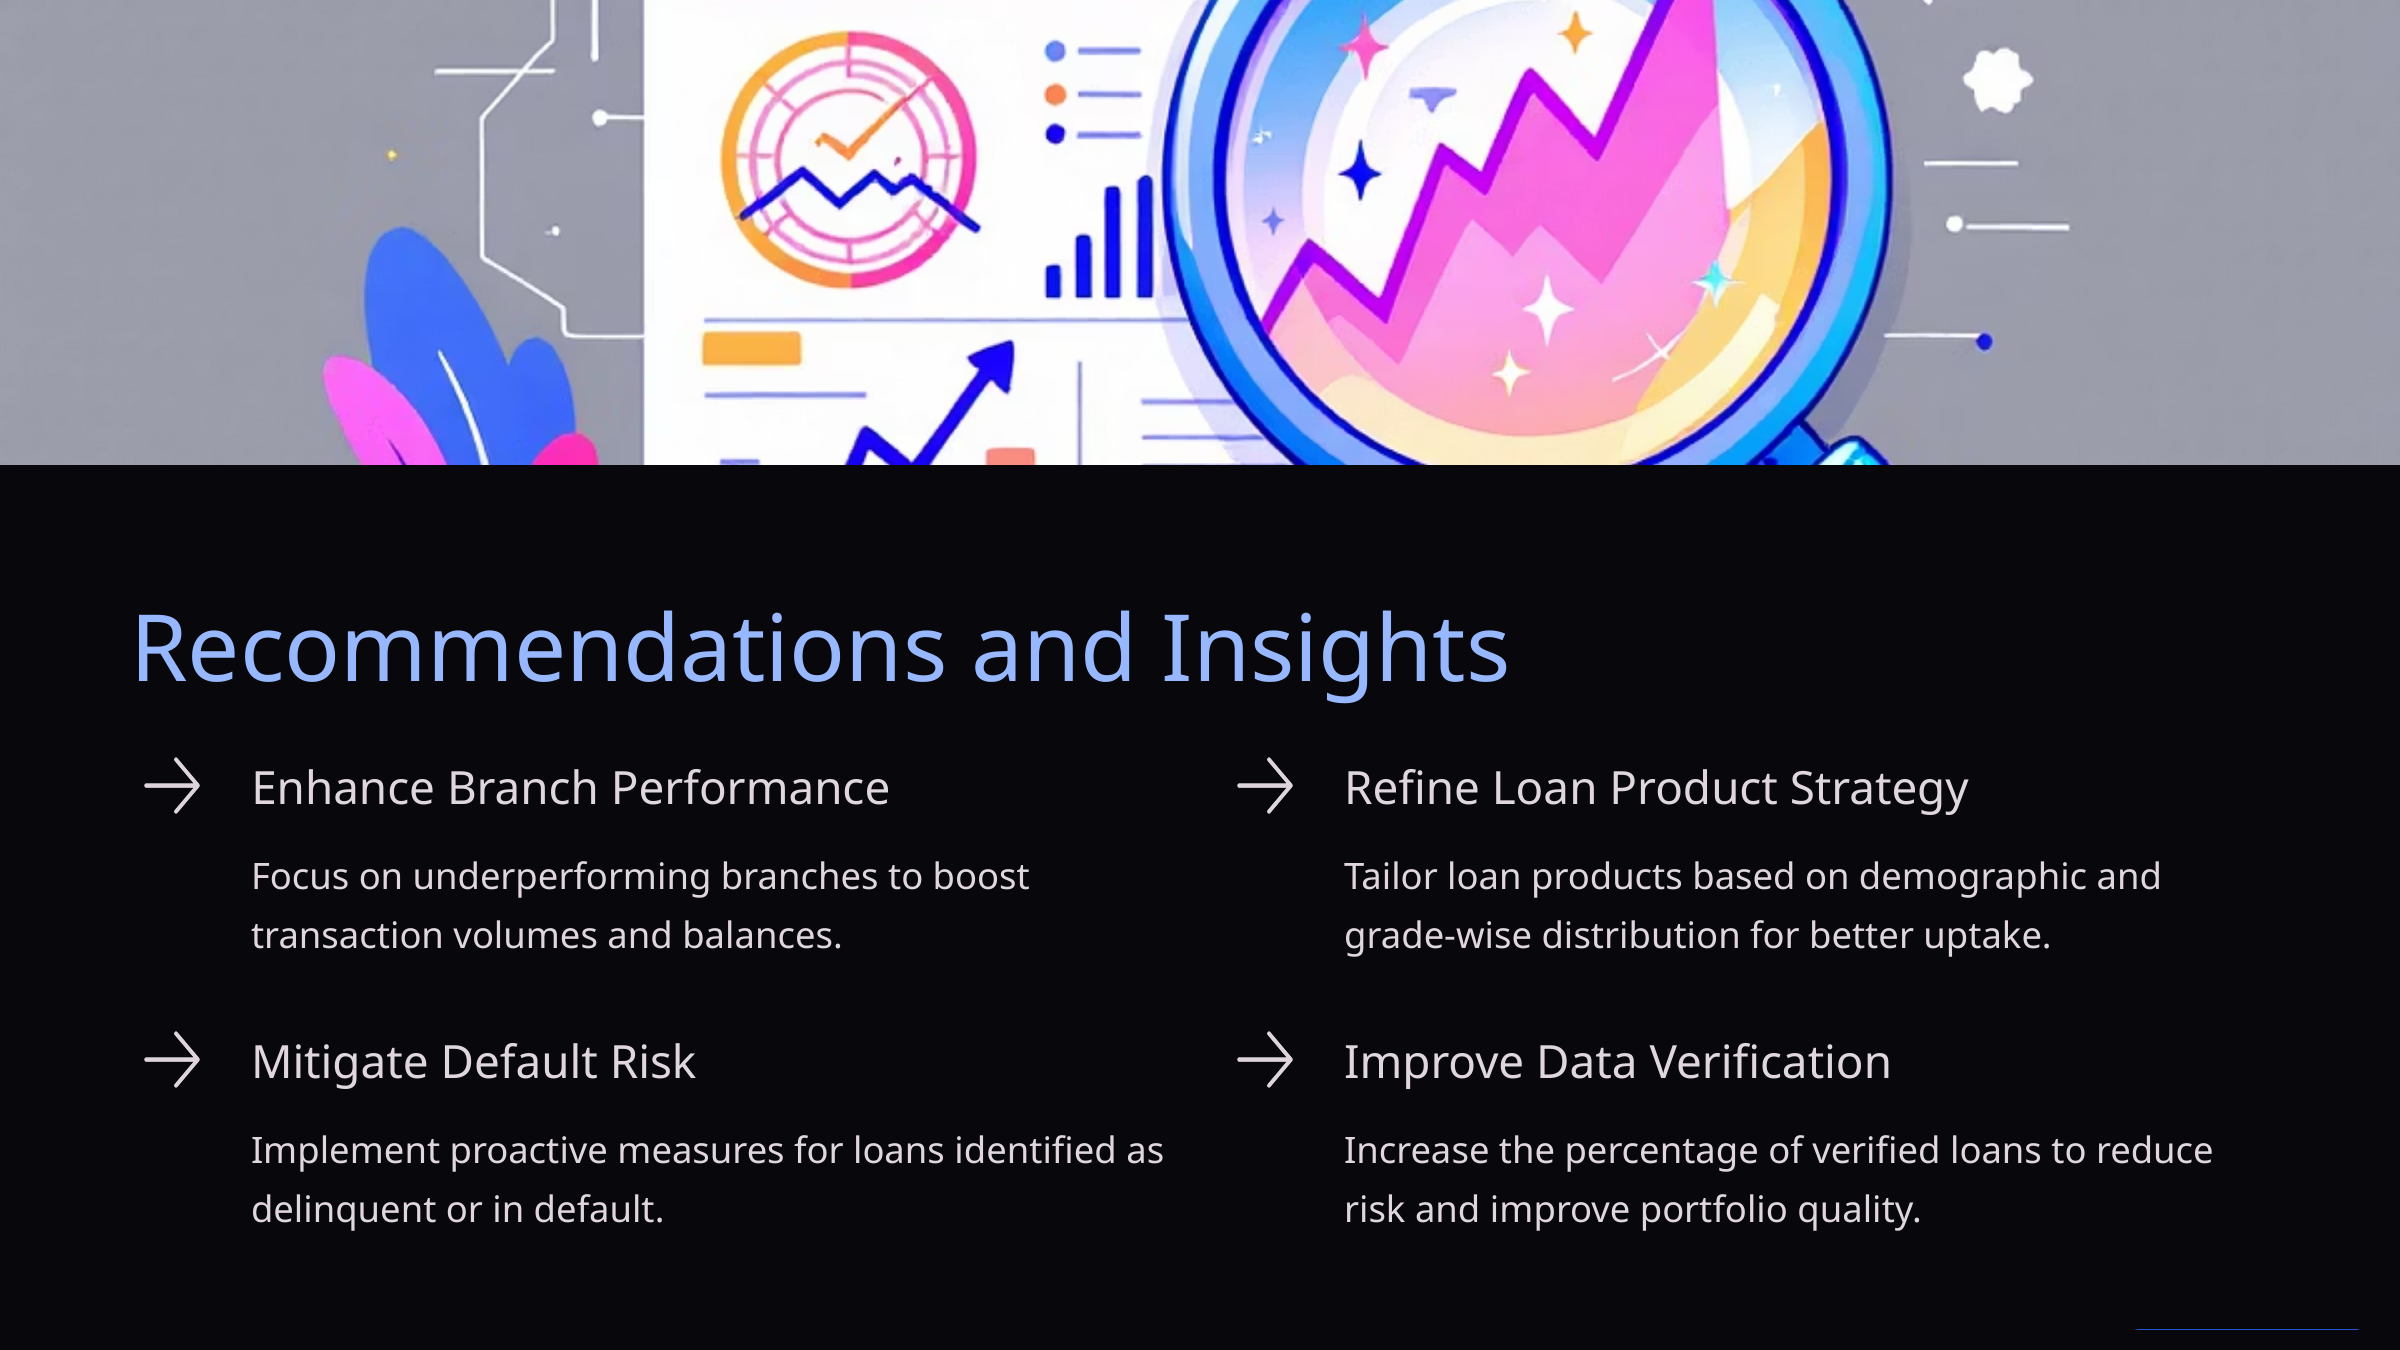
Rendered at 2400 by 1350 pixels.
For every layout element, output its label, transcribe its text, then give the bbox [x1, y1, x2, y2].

text_box Tailor loan products based on demographic and grade-wise distribution for better uptake. [1344, 837, 2270, 957]
text_box Refine Loan Product Strategy [1344, 756, 2036, 815]
picture [1237, 757, 1293, 814]
text_box Improve Data Verification [1344, 1030, 1951, 1089]
text_box Implement proactive measures for loans identified as delinquent or in default. [251, 1111, 1177, 1231]
text_box Enhance Branch Performance [251, 756, 945, 815]
text_box Increase the percentage of verified loans to reduce risk and improve portfolio quality. [1344, 1111, 2270, 1231]
picture [2094, 1222, 2390, 1339]
text_box Focus on underperforming branches to boost transaction volumes and balances. [251, 837, 1177, 957]
picture [144, 757, 200, 814]
picture [0, 0, 2400, 466]
picture [1237, 1031, 1293, 1088]
picture [144, 1031, 200, 1088]
text_box Recommendations and Insights [130, 584, 1635, 701]
text_box Mitigate Default Risk [251, 1030, 746, 1089]
